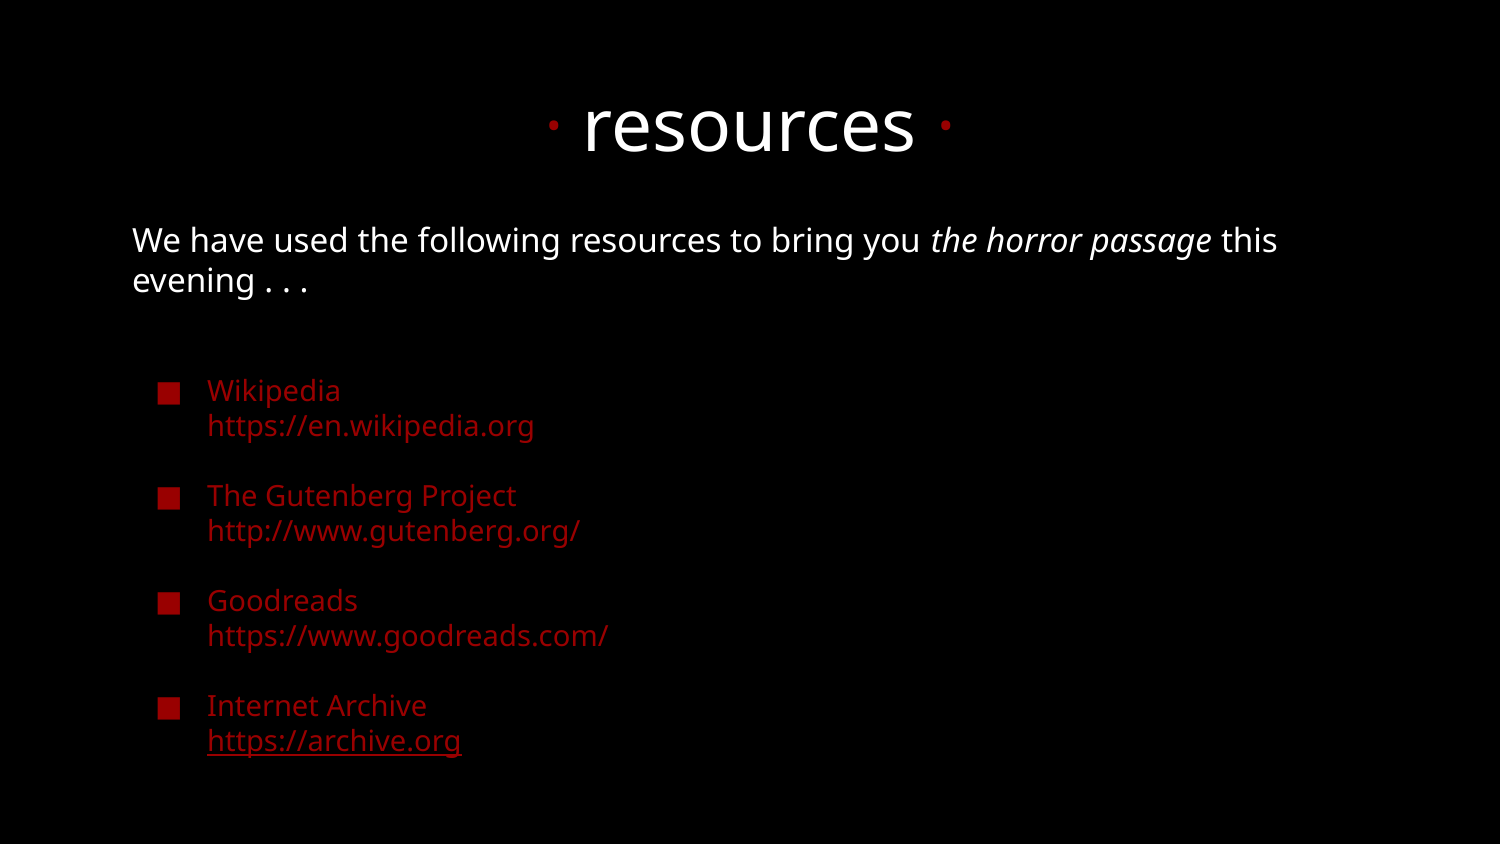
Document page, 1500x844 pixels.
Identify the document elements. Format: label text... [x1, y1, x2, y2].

title · resources · [118, 63, 1382, 158]
list We have used the following resources to bring you the horror passage this evening . . . Wikipedia https://en.wikipedia.org The Gutenberg Project http://www.gutenberg.org/ Goodreads https://www.goodreads.com/ Internet Archive https://archive.org [116, 204, 1413, 757]
